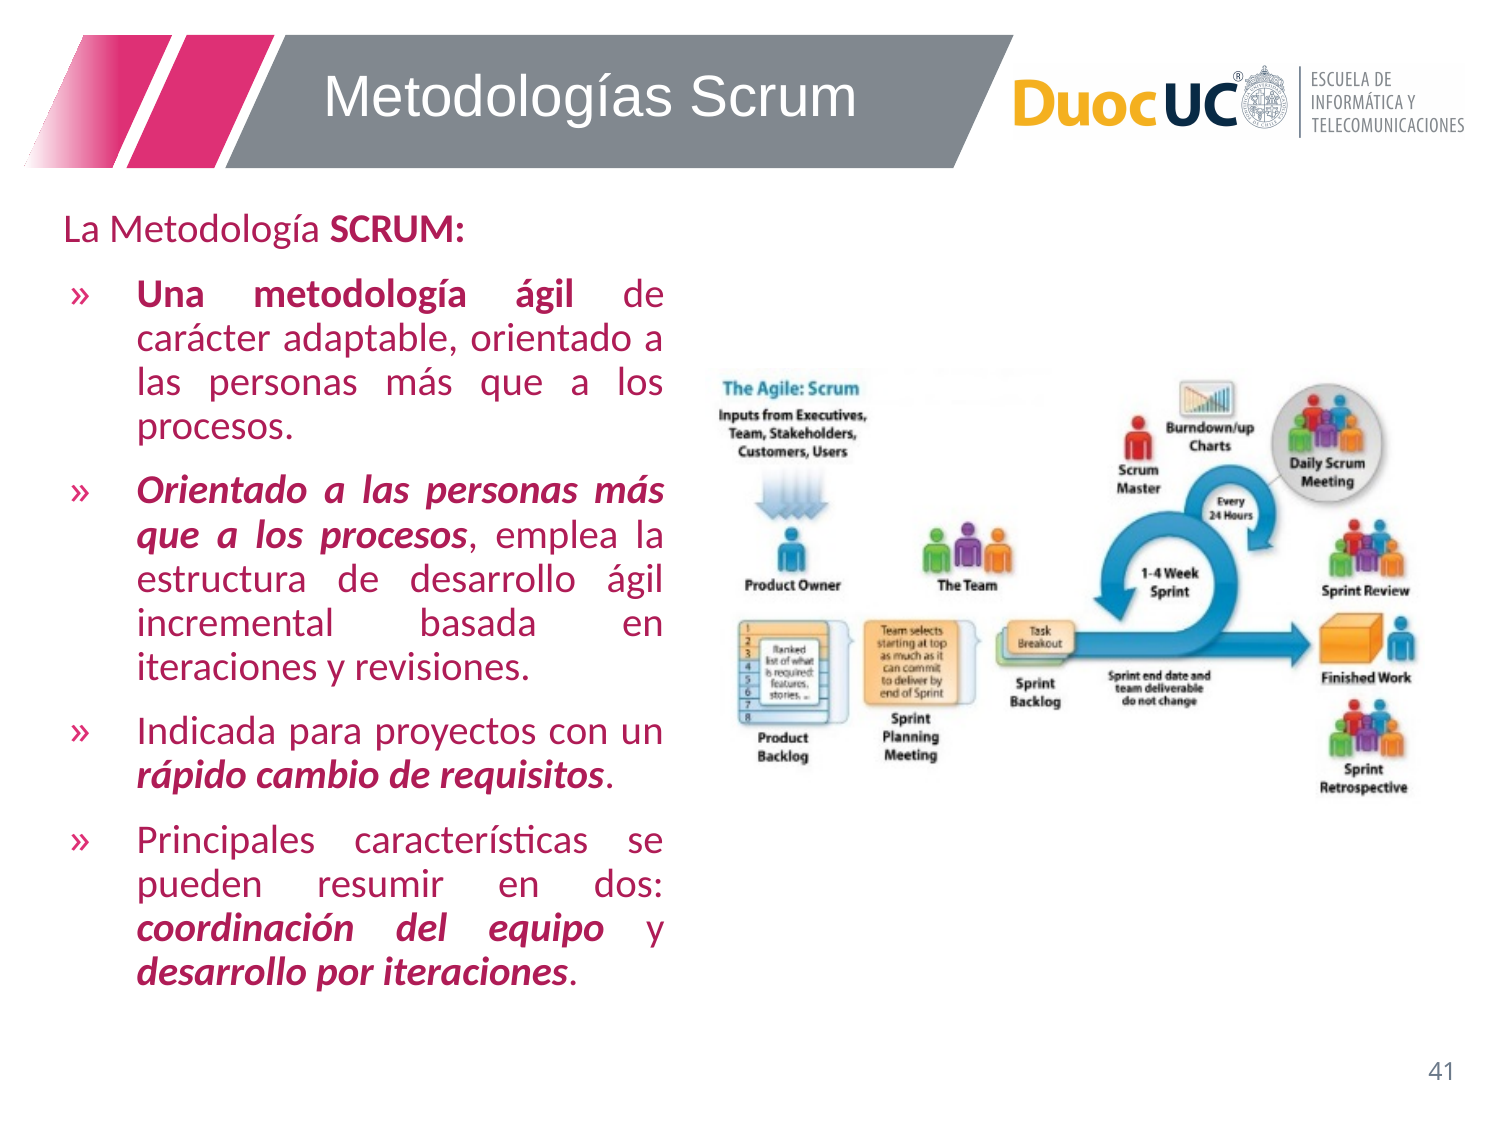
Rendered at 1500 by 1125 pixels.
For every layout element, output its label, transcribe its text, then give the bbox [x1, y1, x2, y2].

list La Metodología SCRUM: Una metodología ágil de carácter adaptable, orientado a las personas más que a los procesos. Orientado a las personas más que a los procesos, emplea la estructura de desarrollo ágil incremental basada en iteraciones y revisiones. Indicada para proyectos con un rápido cambio de requisitos. Principales características se pueden resumir en dos: coordinación del equipo y desarrollo por iteraciones. [48, 199, 680, 1043]
text_box Metodologías Scrum [308, 50, 1327, 135]
picture [705, 368, 1426, 808]
picture [1013, 63, 1465, 140]
